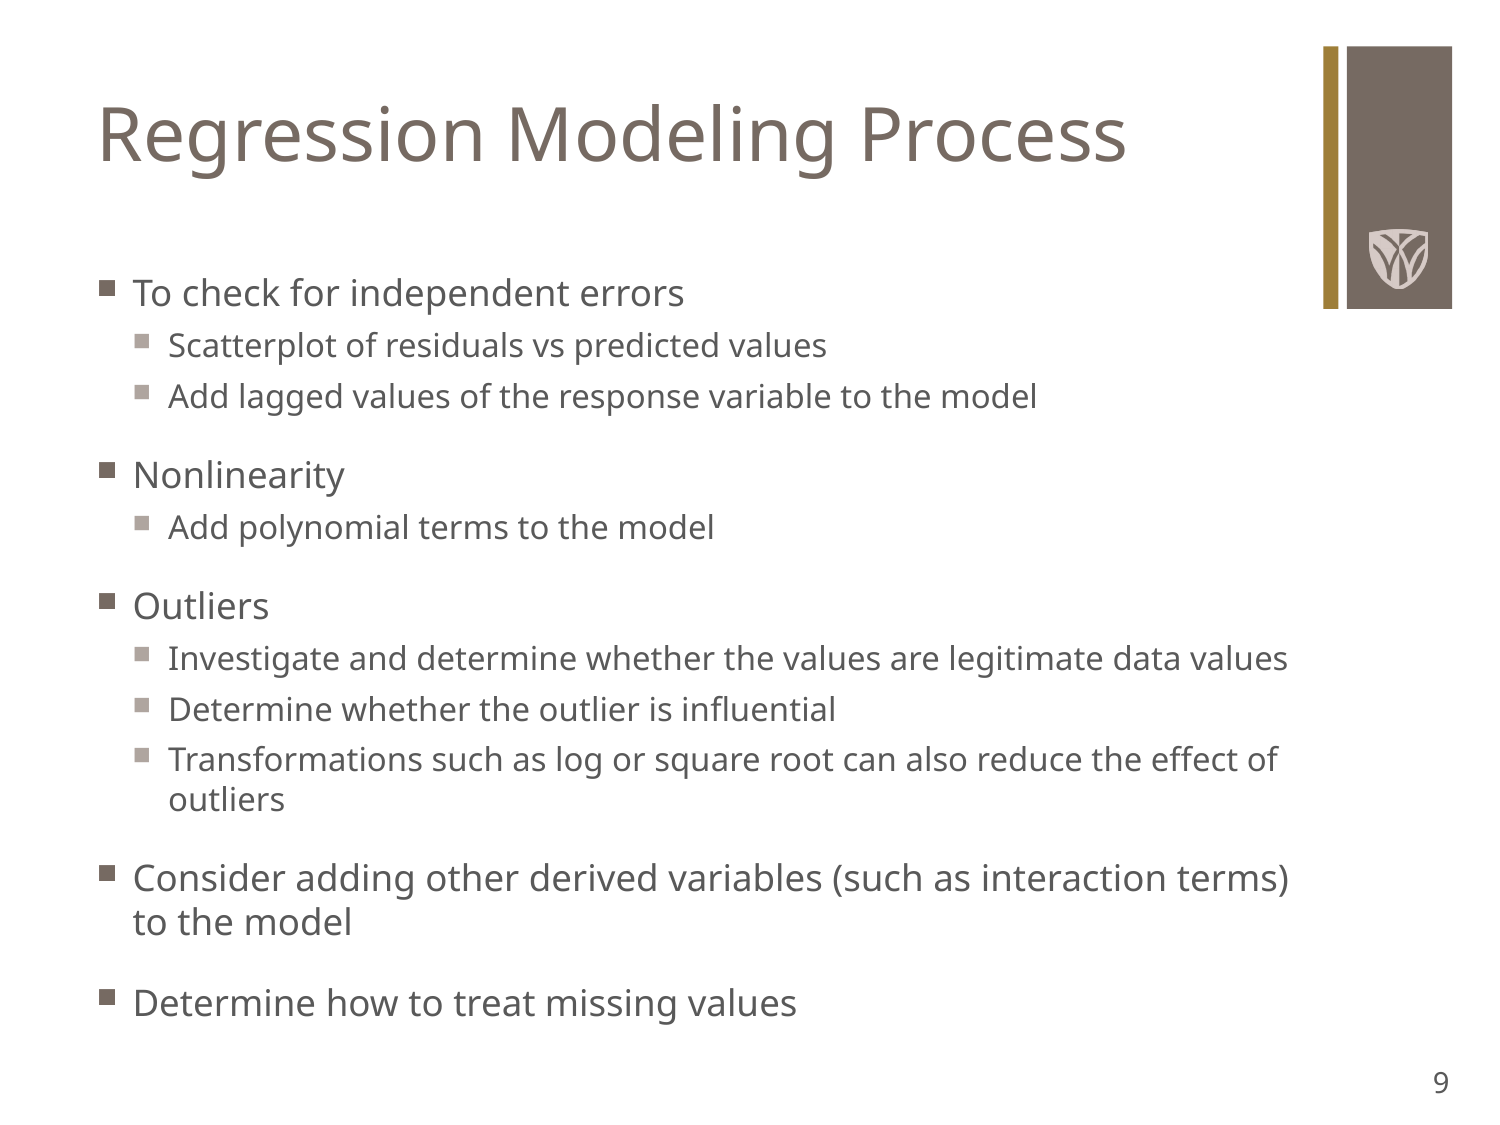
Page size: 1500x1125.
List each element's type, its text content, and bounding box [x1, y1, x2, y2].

slide_number 9 [1373, 1054, 1465, 1115]
list To check for independent errors Scatterplot of residuals vs predicted values Add lagged values of the response variable to the model Nonlinearity Add polynomial terms to the model Outliers Investigate and determine whether the values are legitimate data values Determine whether the outlier is influential Transformations such as log or square root can also reduce the effect of outliers Consider adding other derived variables (such as interaction terms) to the model Determine how to treat missing values [81, 262, 1322, 1068]
title Regression Modeling Process [81, 79, 1322, 262]
